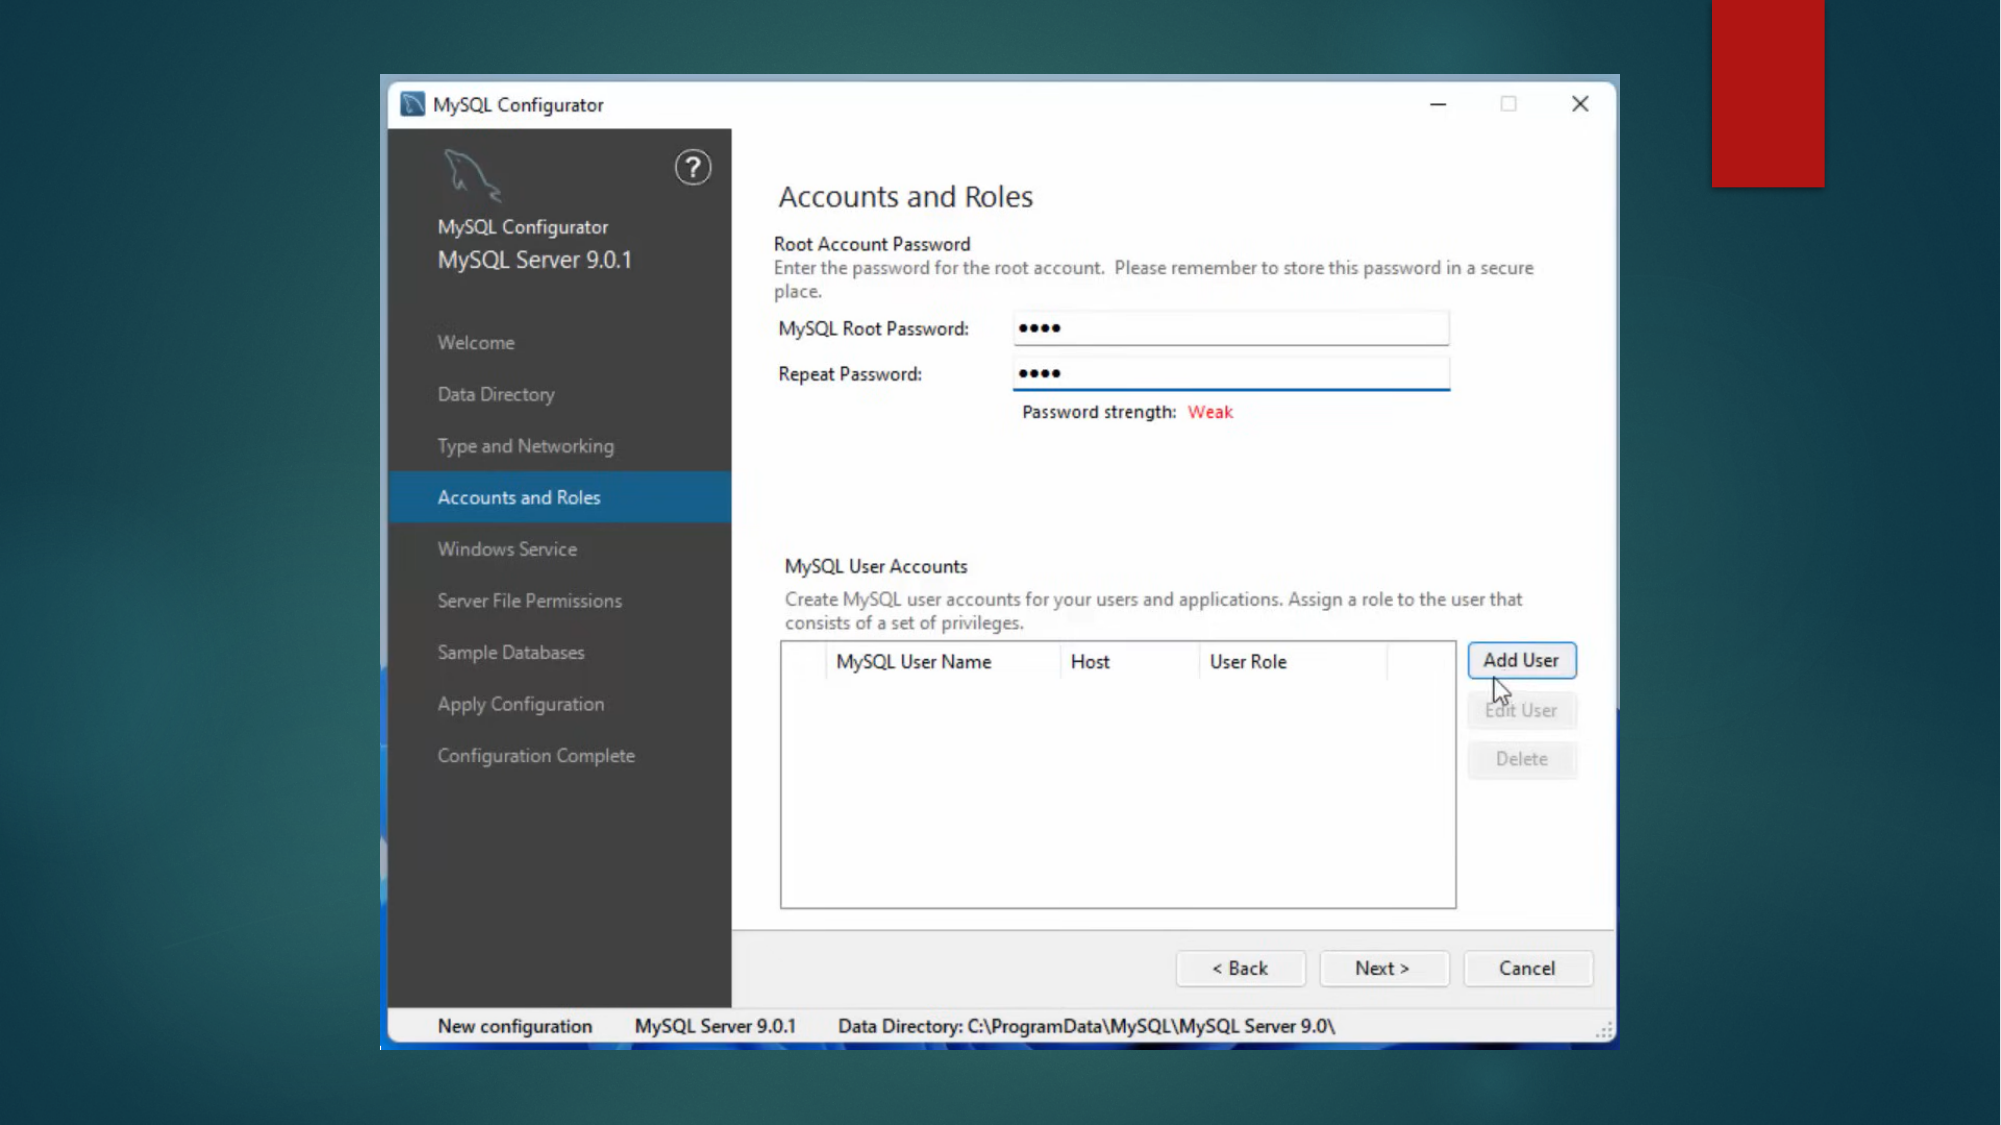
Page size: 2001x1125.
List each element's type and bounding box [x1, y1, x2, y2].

picture [0, 0, 1621, 1125]
